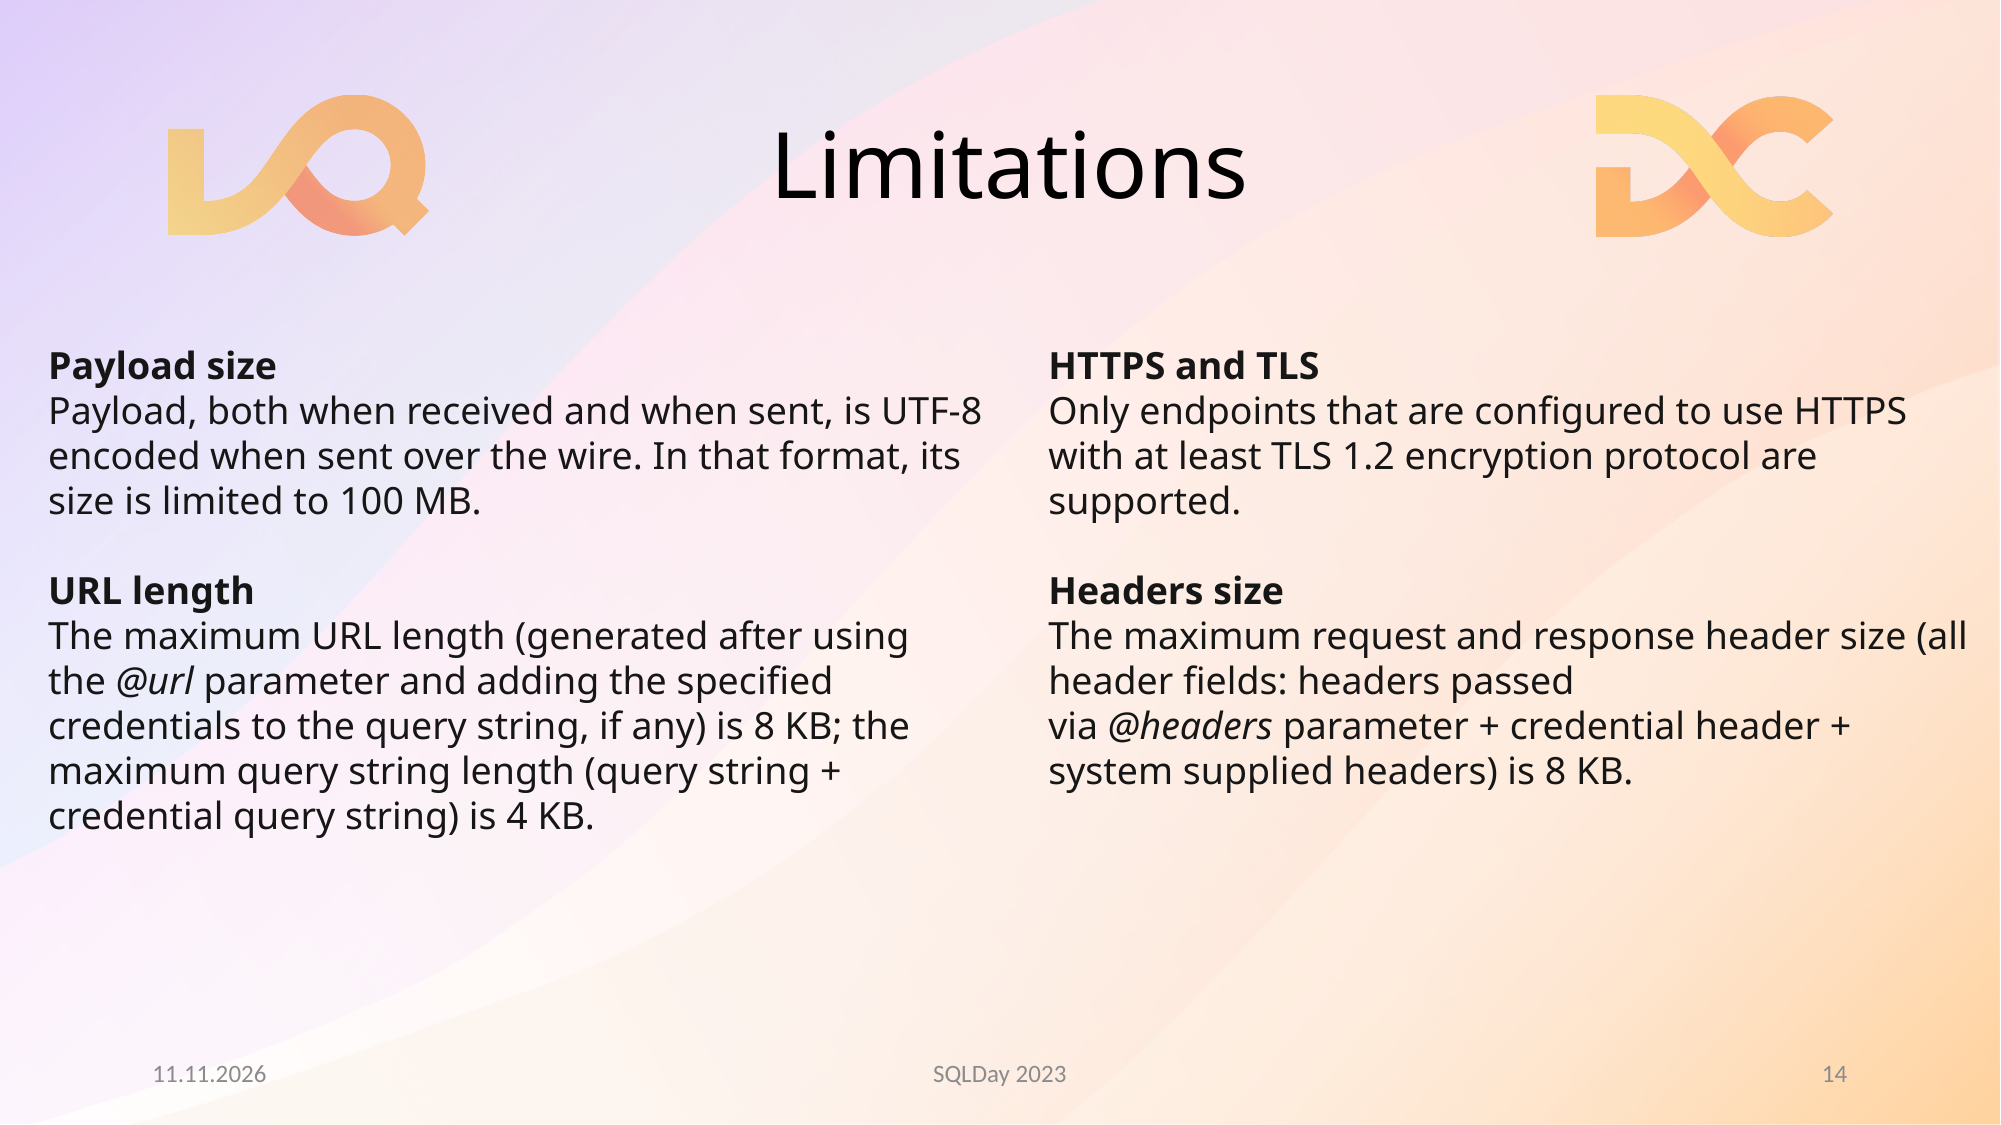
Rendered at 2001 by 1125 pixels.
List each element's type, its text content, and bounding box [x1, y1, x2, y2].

text_box HTTPS and TLS Only endpoints that are configured to use HTTPS with at least TLS 1.2 encryption protocol are supported. Headers size The maximum request and response header size (all header fields: headers passed via @headers parameter + credential header + system supplied headers) is 8 KB. [1033, 334, 1991, 890]
slide_number 14 [1412, 1042, 1863, 1103]
footer SQLDay 2023 [1596, 95, 1834, 237]
footer SQLDay 2023 [166, 95, 429, 237]
text_box Payload size Payload, both when received and when sent, is UTF-8 encoded when sent over the wire. In that format, its size is limited to 100 MB. URL length The maximum URL length (generated after using the @url parameter and adding the specified credentials to the query string, if any) is 8 KB; the maximum query string length (query string + credential query string) is 4 KB. [33, 334, 1033, 890]
subtitle External REST Endpoint Many samples from Microsoft at https://github.com/Azure-Samples/azure-sql-db-invoke-external-rest-endpoints [0, 0, 2000, 1125]
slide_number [137, 1042, 588, 1103]
title Limitations [459, 59, 1561, 278]
footer SQLDay 2023 [662, 1042, 1338, 1103]
